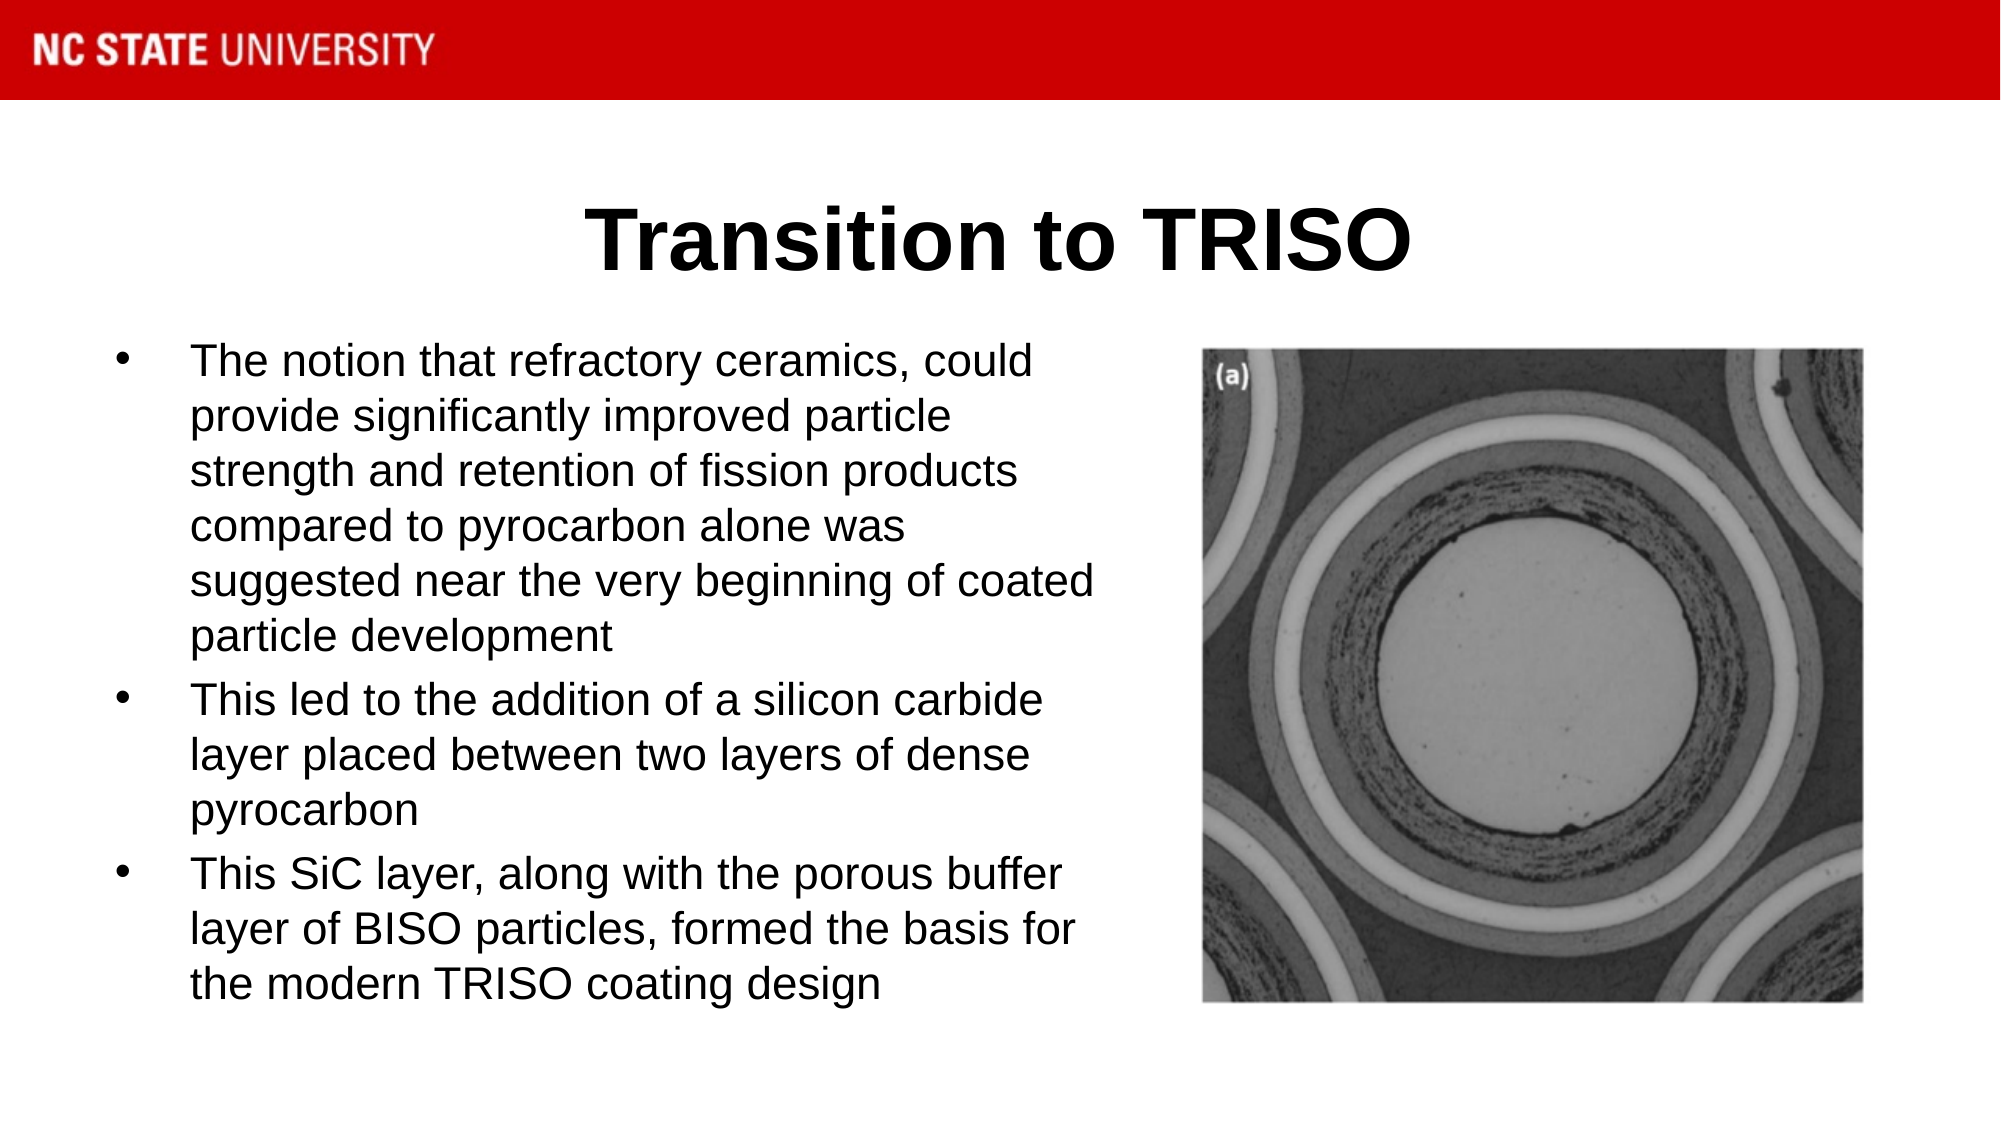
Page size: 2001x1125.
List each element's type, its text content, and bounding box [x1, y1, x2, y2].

title Transition to TRISO [99, 147, 1900, 323]
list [1199, 344, 1878, 1006]
list The notion that refractory ceramics, could provide significantly improved particle strength and retention of fission products compared to pyrocarbon alone was suggested near the very beginning of coated particle development This led to the addition of a silicon carbide layer placed between two layers of dense pyrocarbon This SiC layer, along with the porous buffer layer of BISO particles, formed the basis for the modern TRISO coating design [99, 322, 1117, 1005]
picture [0, 0, 2001, 100]
